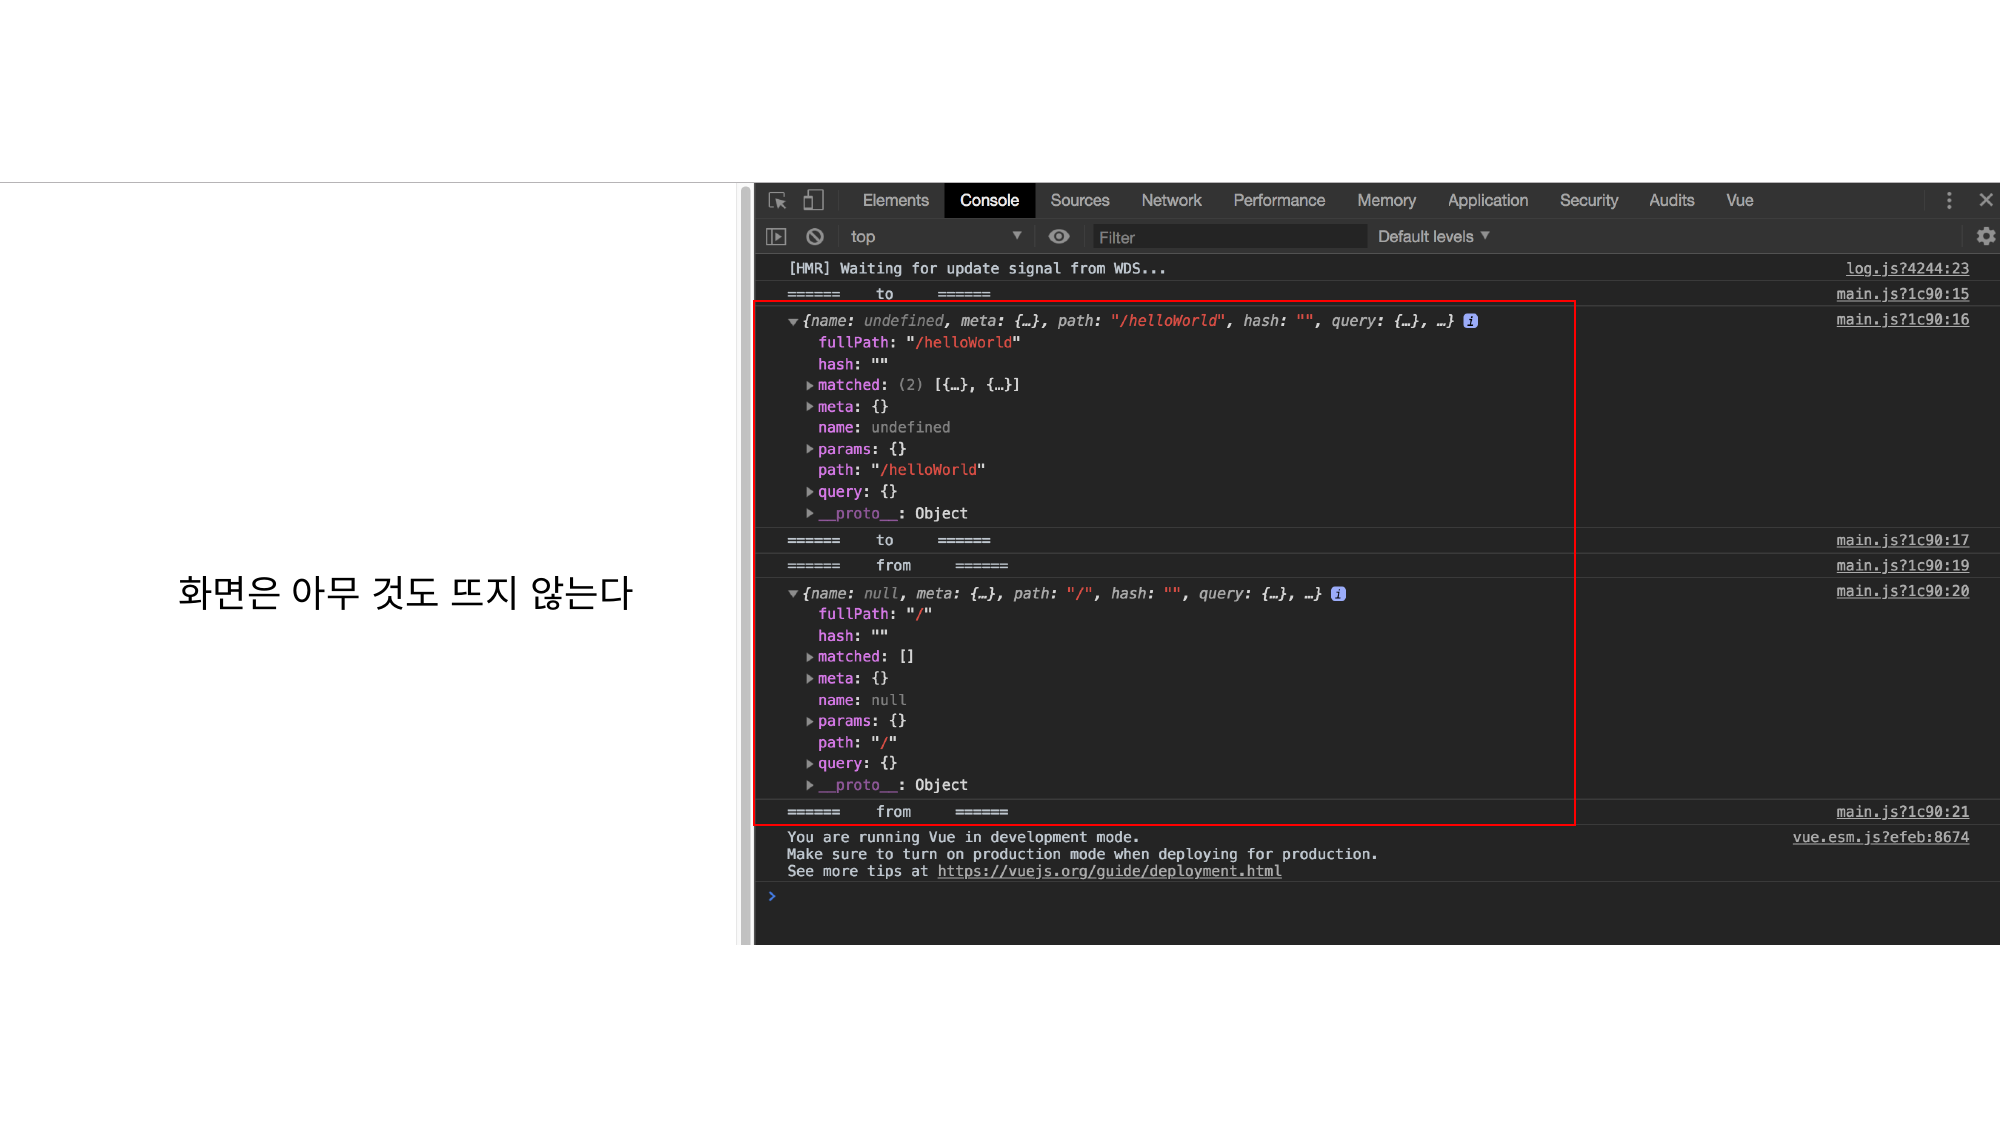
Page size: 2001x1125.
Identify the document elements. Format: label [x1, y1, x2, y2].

picture [0, 180, 2000, 945]
